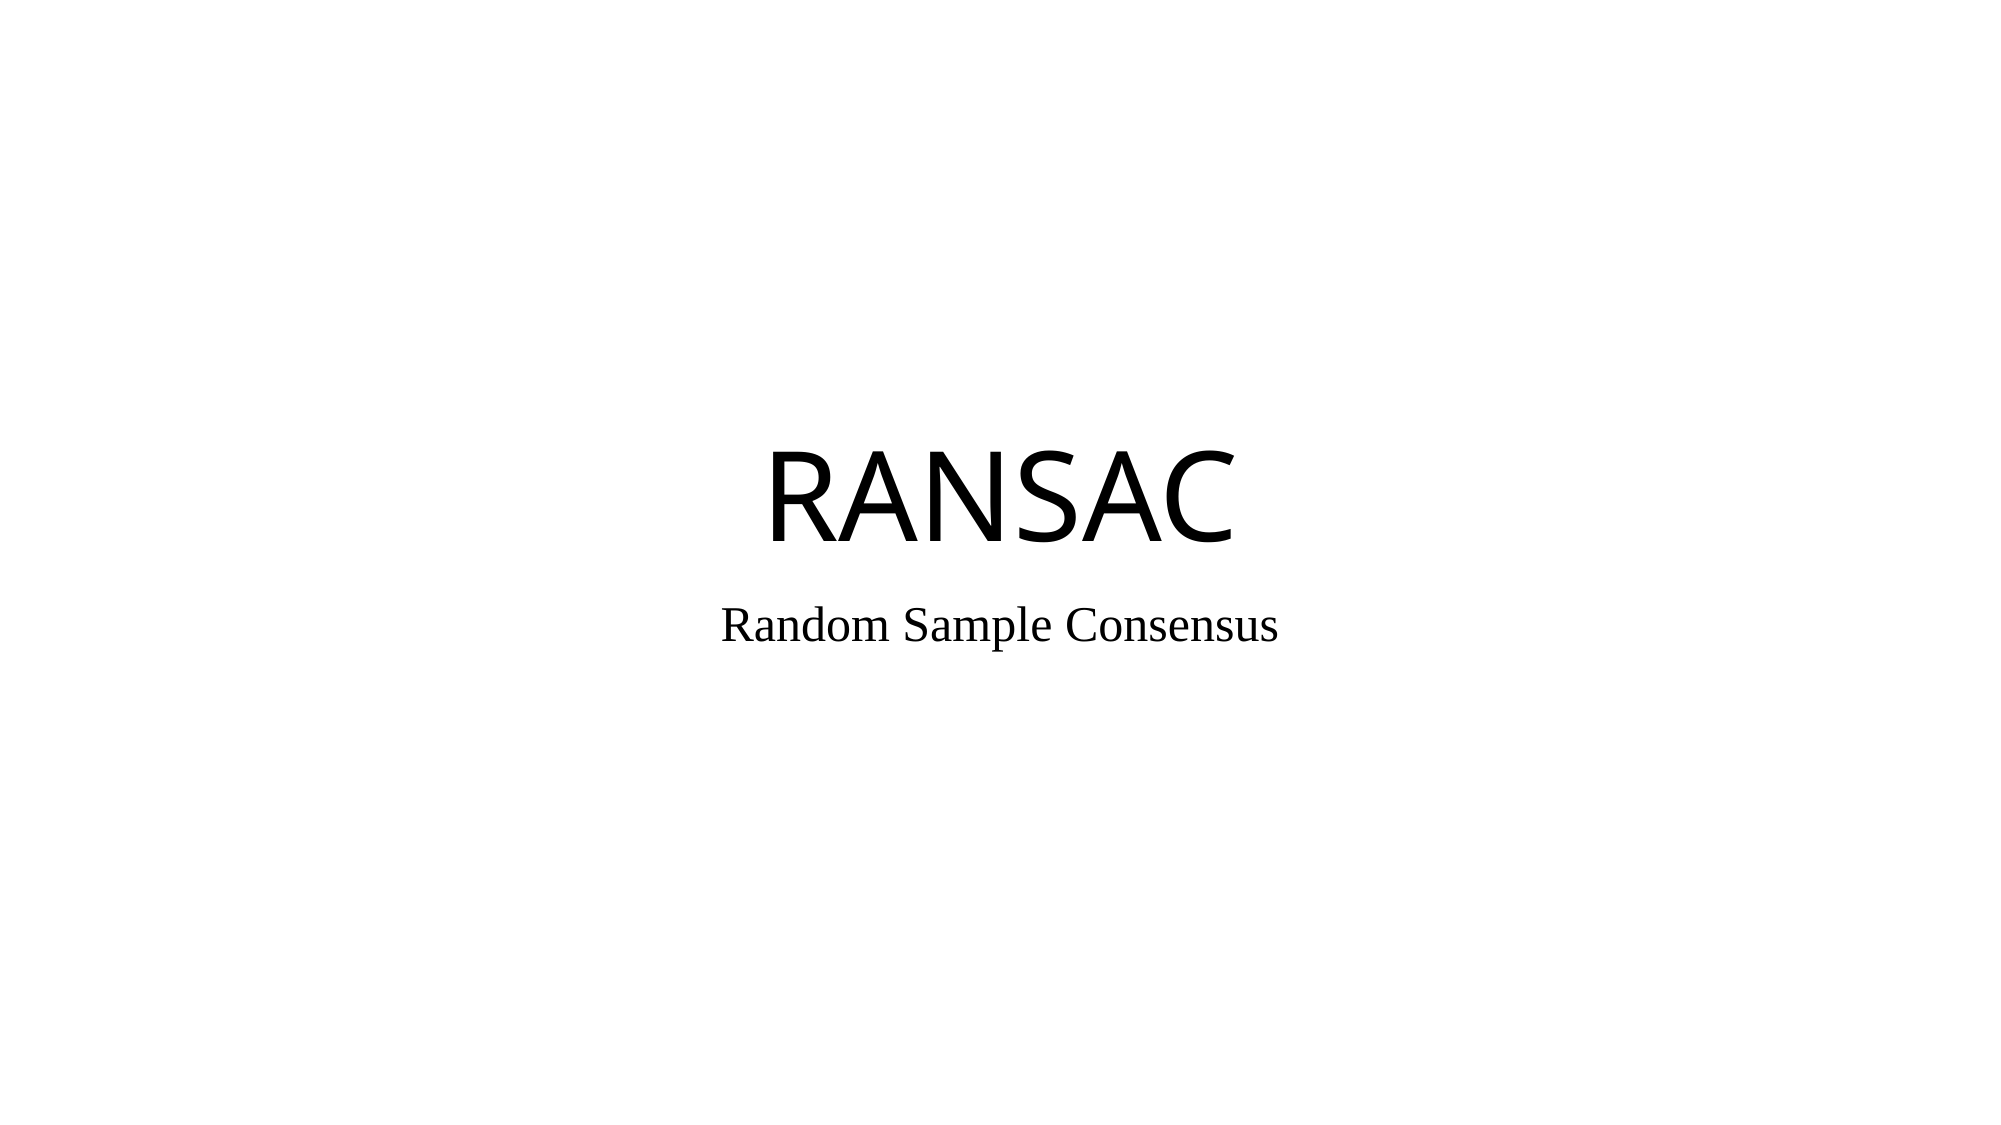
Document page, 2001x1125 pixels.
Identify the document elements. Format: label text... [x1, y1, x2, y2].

title RANSAC [249, 184, 1750, 576]
subtitle Random Sample Consensus [249, 590, 1750, 863]
